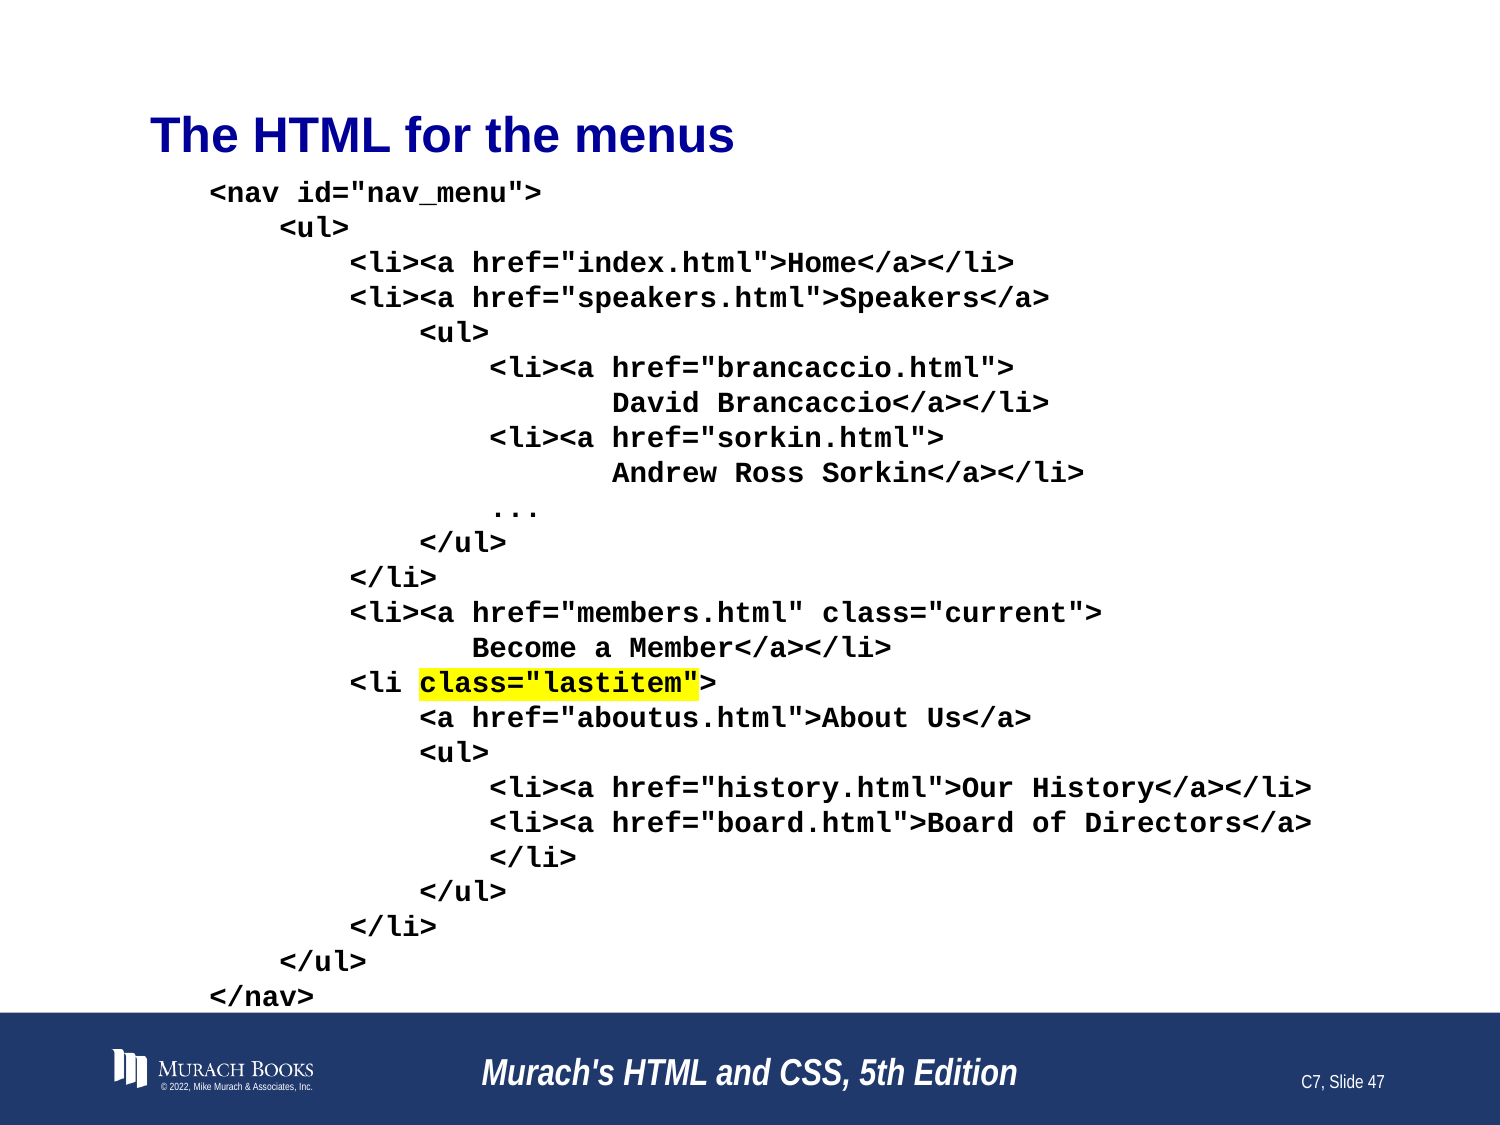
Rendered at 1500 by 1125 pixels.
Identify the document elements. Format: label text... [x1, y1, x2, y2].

slide_number Murach's HTML and CSS, 5th Edition [463, 1025, 1050, 1100]
slide_number C7, Slide 47 [1087, 1025, 1400, 1100]
footer © 2022, Mike Murach & Associates, Inc. [12, 1025, 463, 1100]
title The HTML for the menus [150, 102, 1350, 164]
list <nav id="nav_menu"> <ul> <li><a href="index.html">Home</a></li> <li><a href="speakers.html">Speakers</a> <ul> <li><a href="brancaccio.html"> David Brancaccio</a></li> <li><a href="sorkin.html"> Andrew Ross Sorkin</a></li> ... </ul> </li> <li><a href="members.html" class="current"> Become a Member</a></li> <li class="lastitem"> <a href="aboutus.html">About Us</a> <ul> <li><a href="history.html">Our History</a></li> <li><a href="board.html">Board of Directors</a> </li> </ul> </li> </ul> </nav> [137, 166, 1350, 967]
